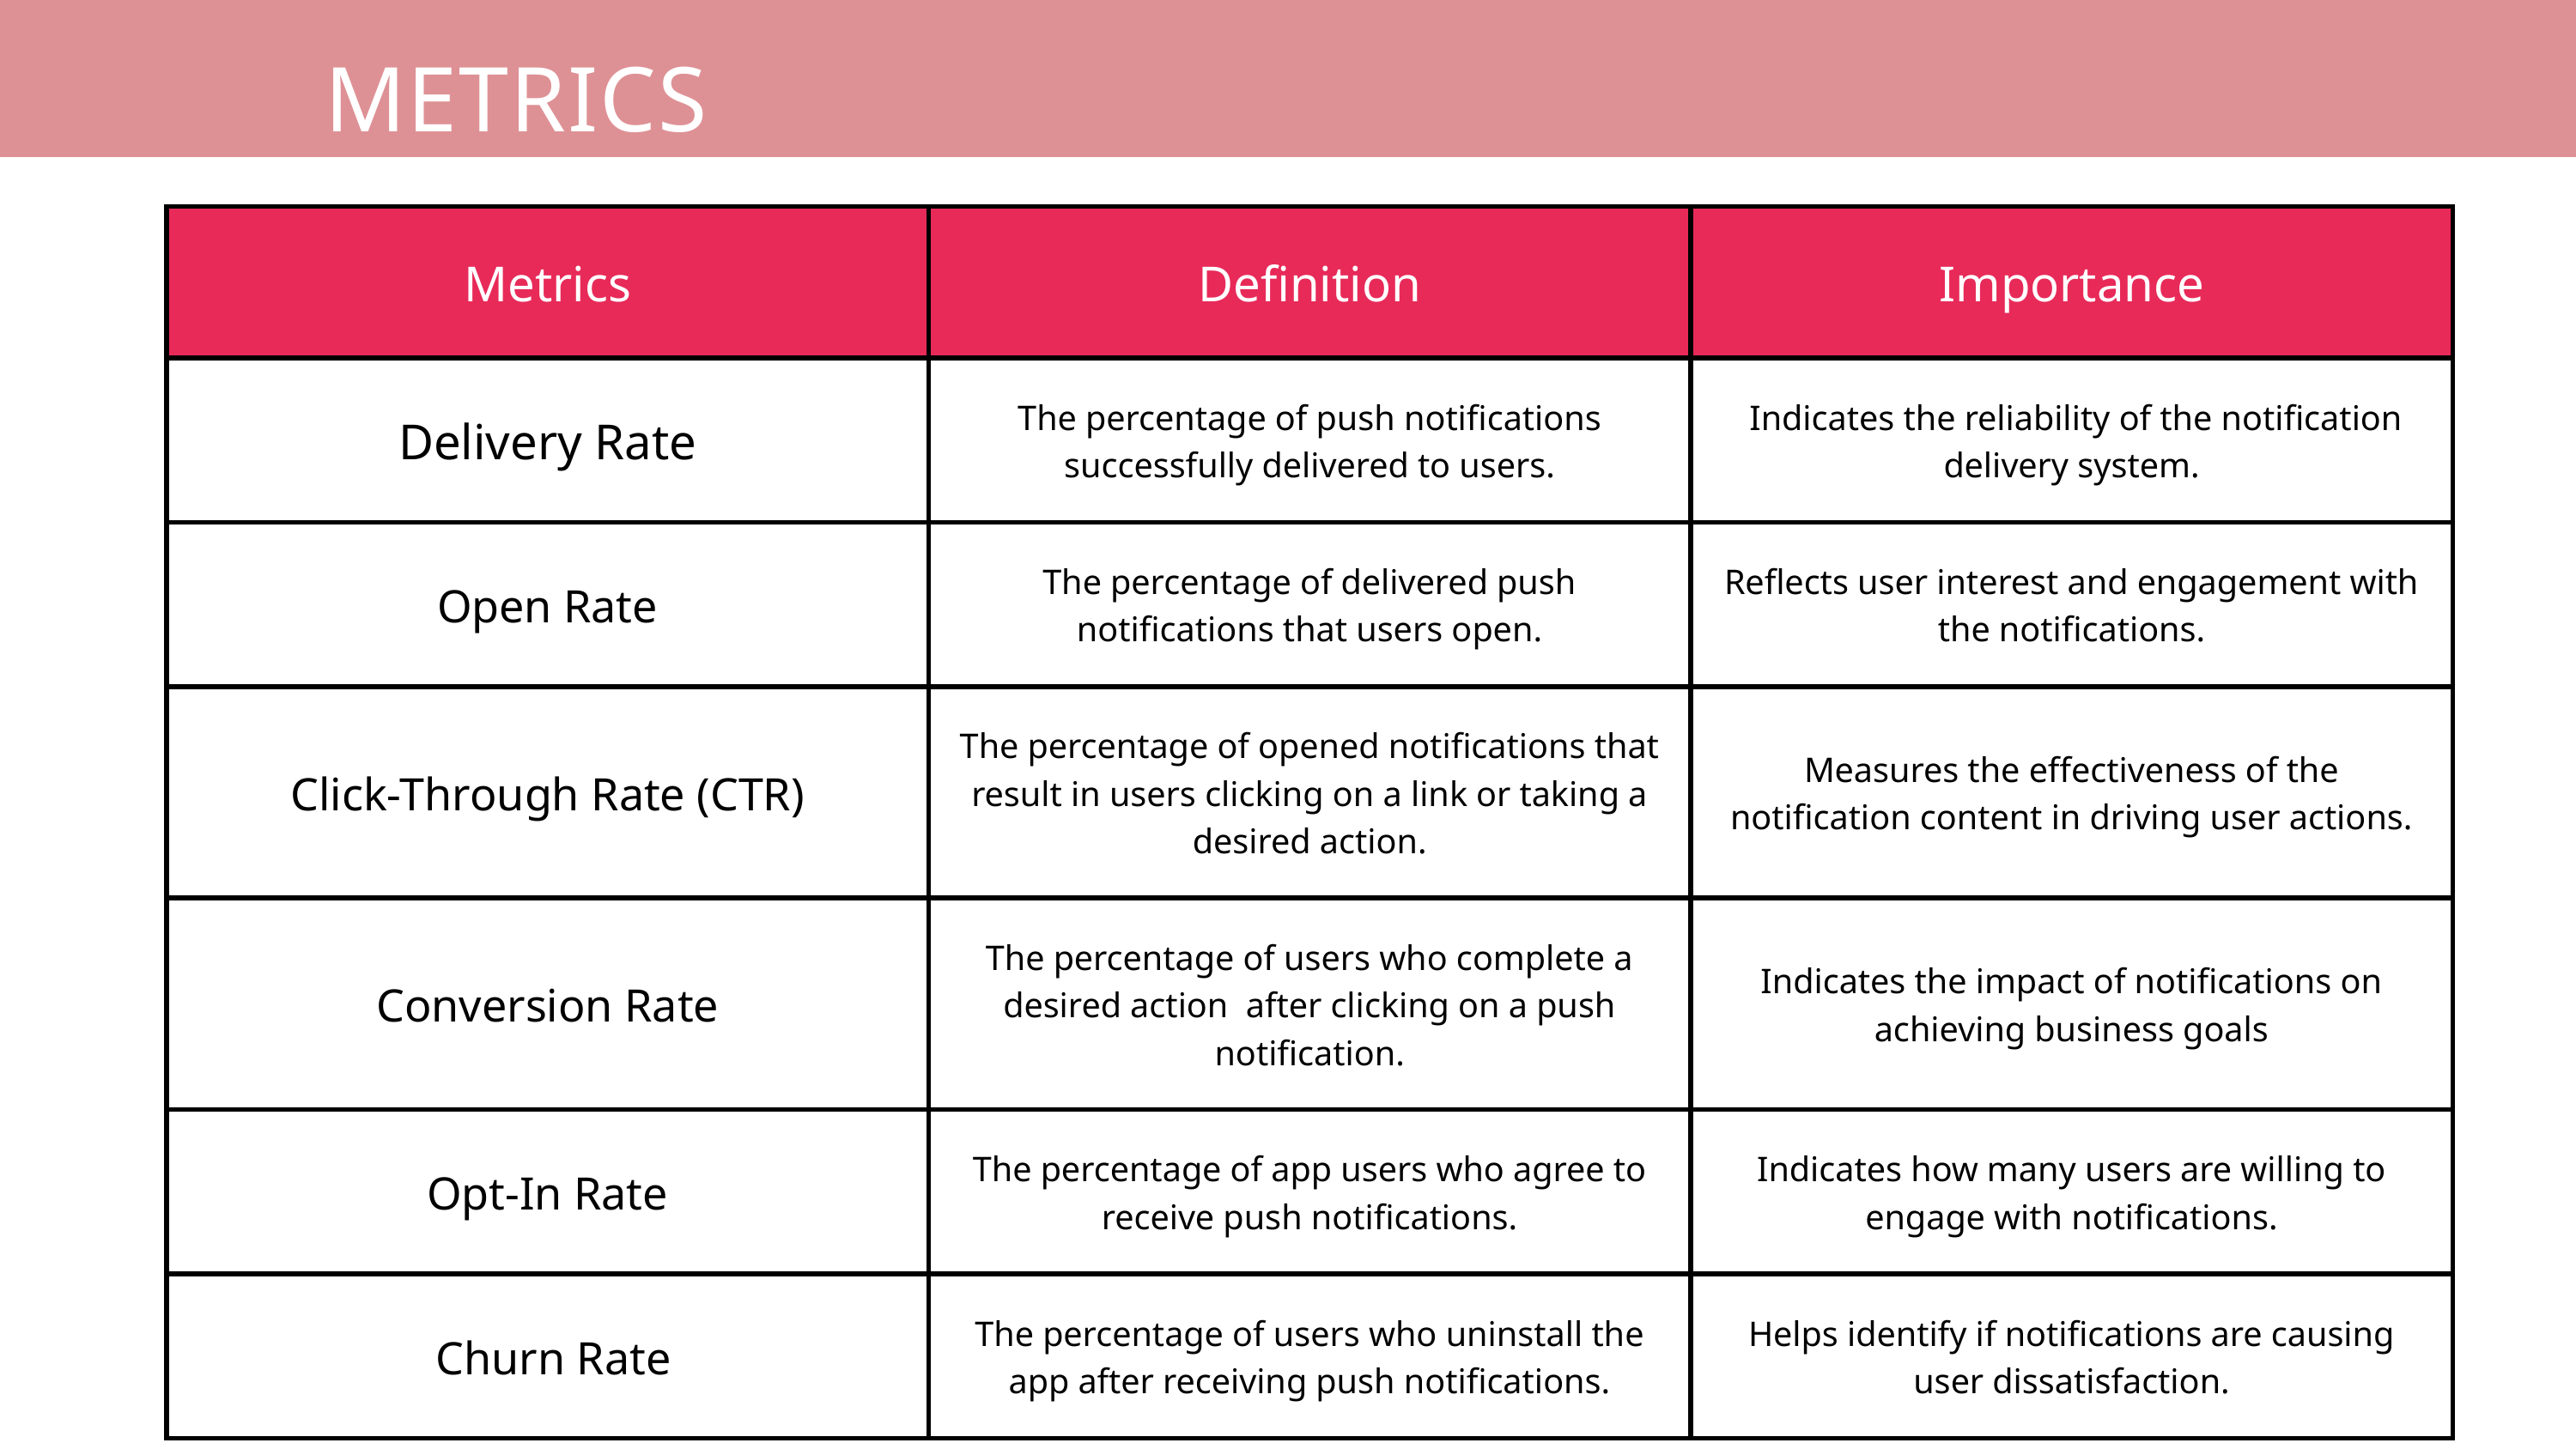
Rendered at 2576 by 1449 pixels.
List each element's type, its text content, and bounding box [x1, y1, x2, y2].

table_cell Indicates how many users are willing to engage with notifications. [1693, 1112, 2451, 1271]
table_cell Conversion Rate [169, 900, 927, 1107]
table_cell Indicates the reliability of the notification delivery system. [1693, 361, 2451, 520]
table_cell Churn Rate [169, 1276, 927, 1436]
table_cell Helps identify if notifications are causing user dissatisfaction. [1693, 1276, 2451, 1436]
table_header Importance [1693, 209, 2451, 355]
table_cell The percentage of users who complete a desired action after clicking on a push notification. [931, 900, 1688, 1107]
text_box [0, 0, 2576, 157]
table_cell Delivery Rate [169, 361, 927, 520]
table_cell Click-Through Rate (CTR) [169, 689, 927, 895]
table_cell Reflects user interest and engagement with the notifications. [1693, 524, 2451, 684]
table_cell The percentage of opened notifications that result in users clicking on a link or taking a desired action. [931, 689, 1688, 895]
table_cell Measures the effectiveness of the notification content in driving user actions. [1693, 689, 2451, 895]
table_cell Indicates the impact of notifications on achieving business goals [1693, 900, 2451, 1107]
table_header Metrics [169, 209, 927, 355]
table_cell Opt-In Rate [169, 1112, 927, 1271]
table_header Definition [931, 209, 1688, 355]
table_cell The percentage of app users who agree to receive push notifications. [931, 1112, 1688, 1271]
table_cell The percentage of push notifications successfully delivered to users. [931, 361, 1688, 520]
table_cell The percentage of users who uninstall the app after receiving push notifications. [931, 1276, 1688, 1436]
table_cell Open Rate [169, 524, 927, 684]
table_cell The percentage of delivered push notifications that users open. [931, 524, 1688, 684]
